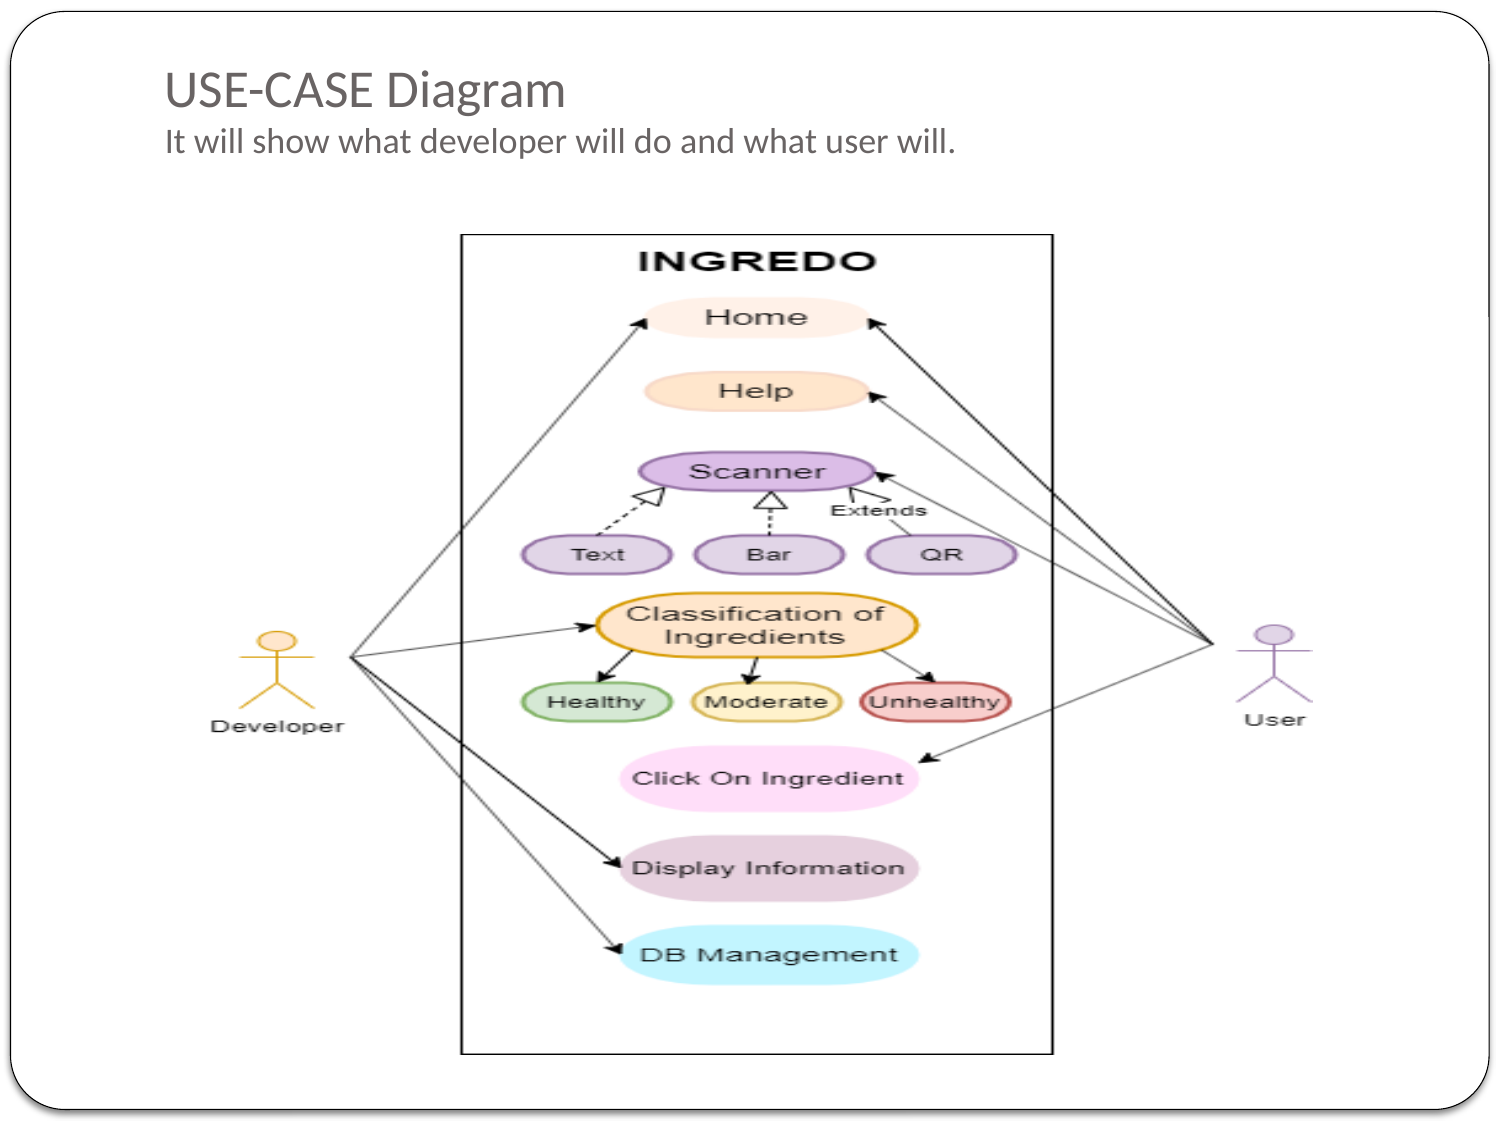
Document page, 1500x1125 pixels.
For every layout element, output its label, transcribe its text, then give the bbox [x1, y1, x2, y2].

title USE-CASE Diagram It will show what developer will do and what user will. [150, 45, 1425, 176]
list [210, 234, 1313, 1055]
